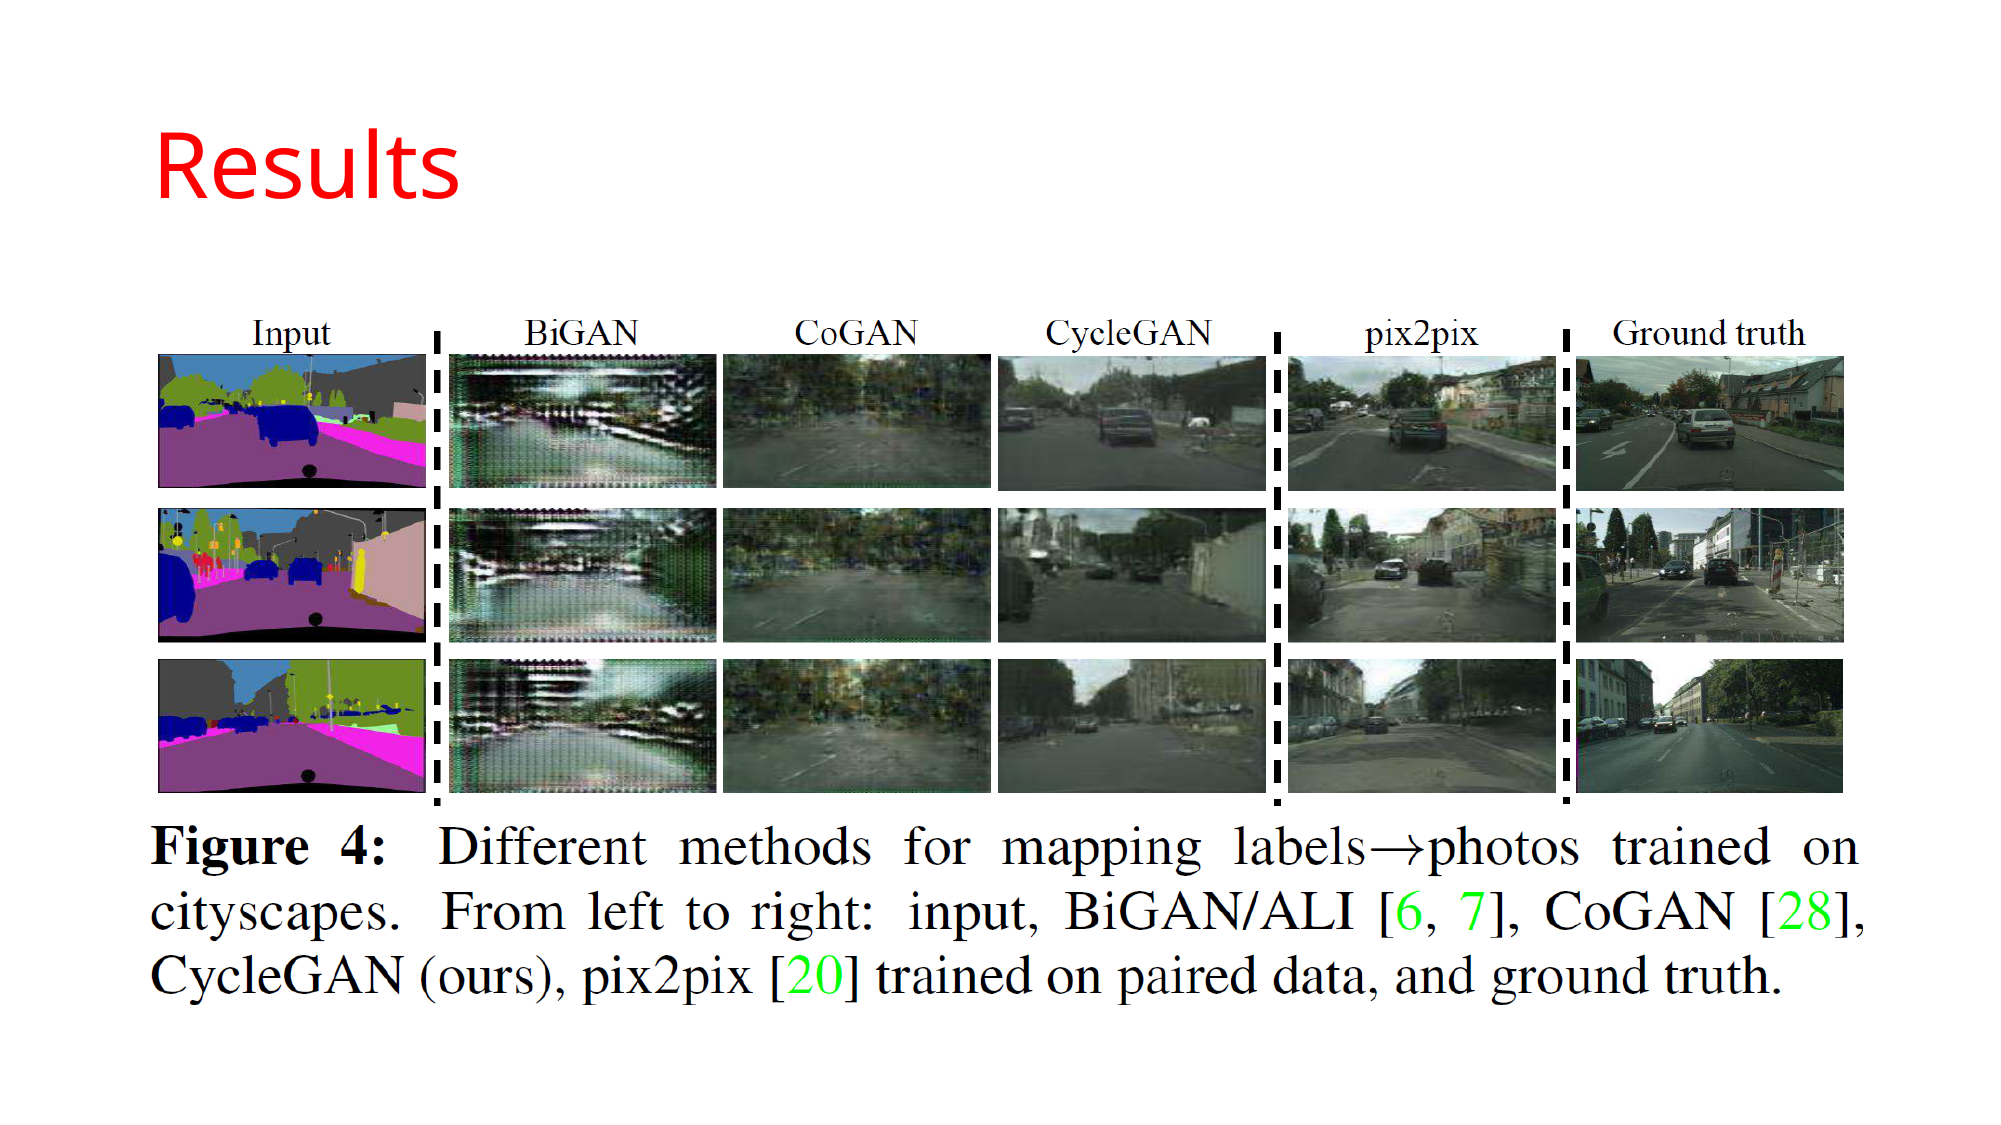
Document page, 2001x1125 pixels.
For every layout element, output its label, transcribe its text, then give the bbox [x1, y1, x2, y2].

title Results [137, 59, 1863, 278]
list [137, 307, 1863, 1005]
